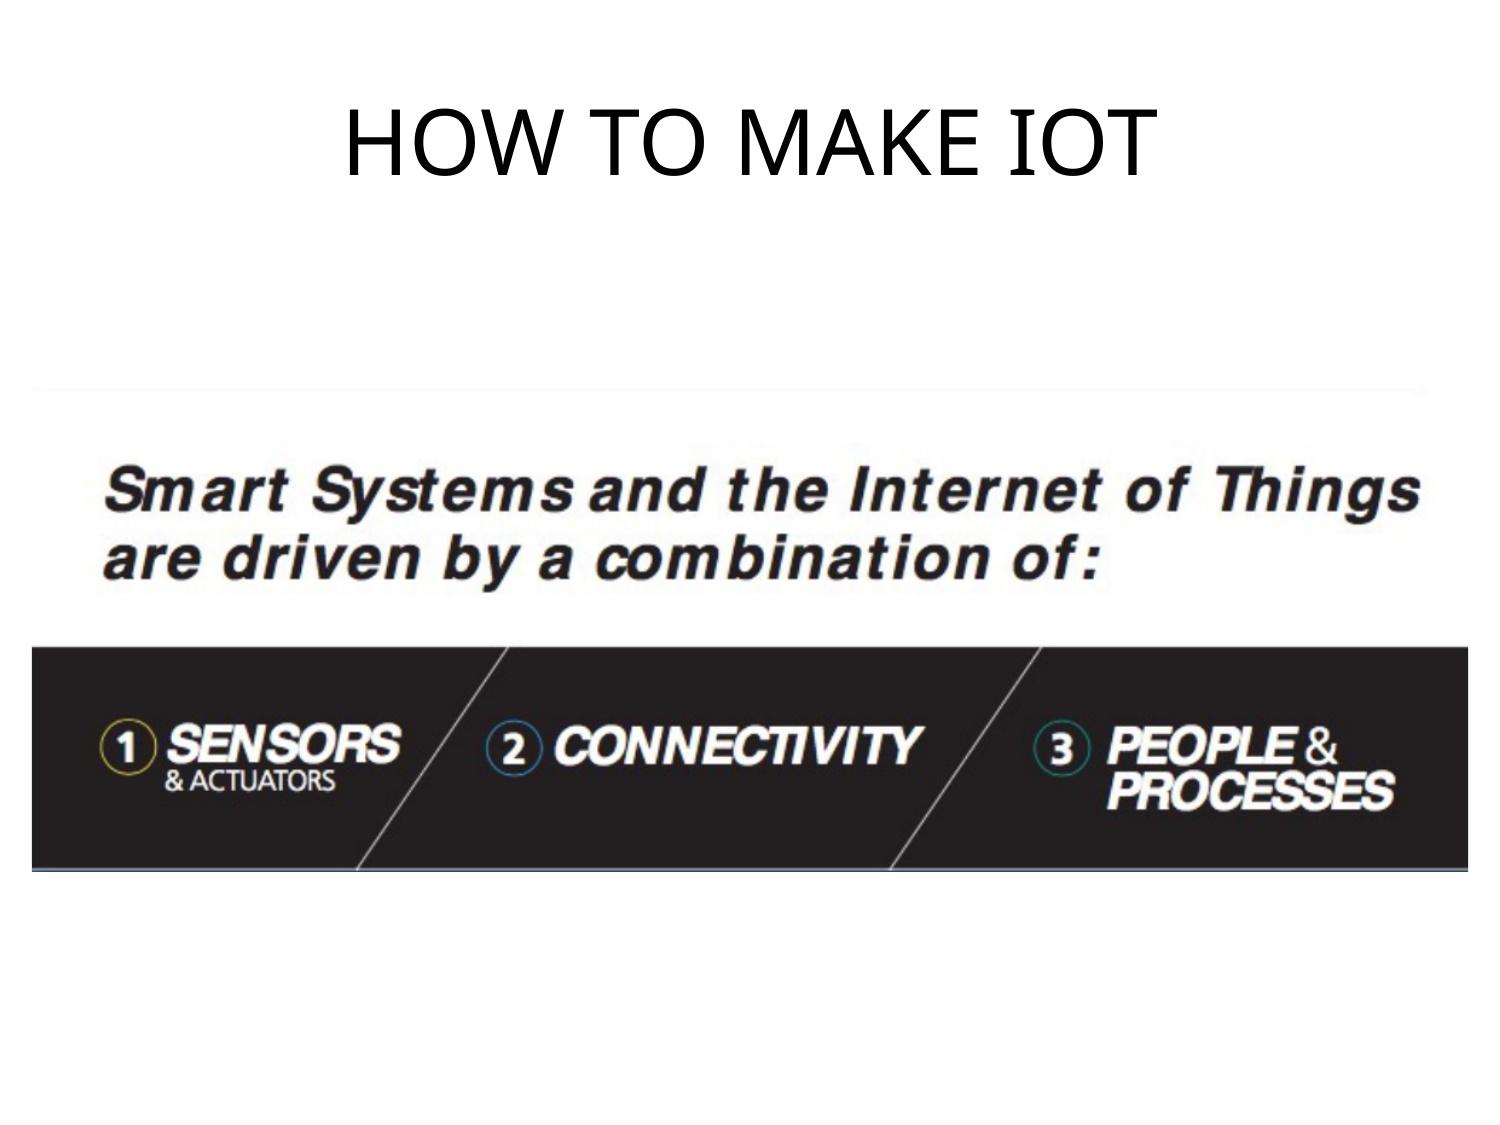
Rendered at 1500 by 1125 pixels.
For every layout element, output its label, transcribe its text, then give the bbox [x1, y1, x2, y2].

title HOW TO MAKE IOT [75, 45, 1425, 233]
picture [31, 387, 1469, 872]
